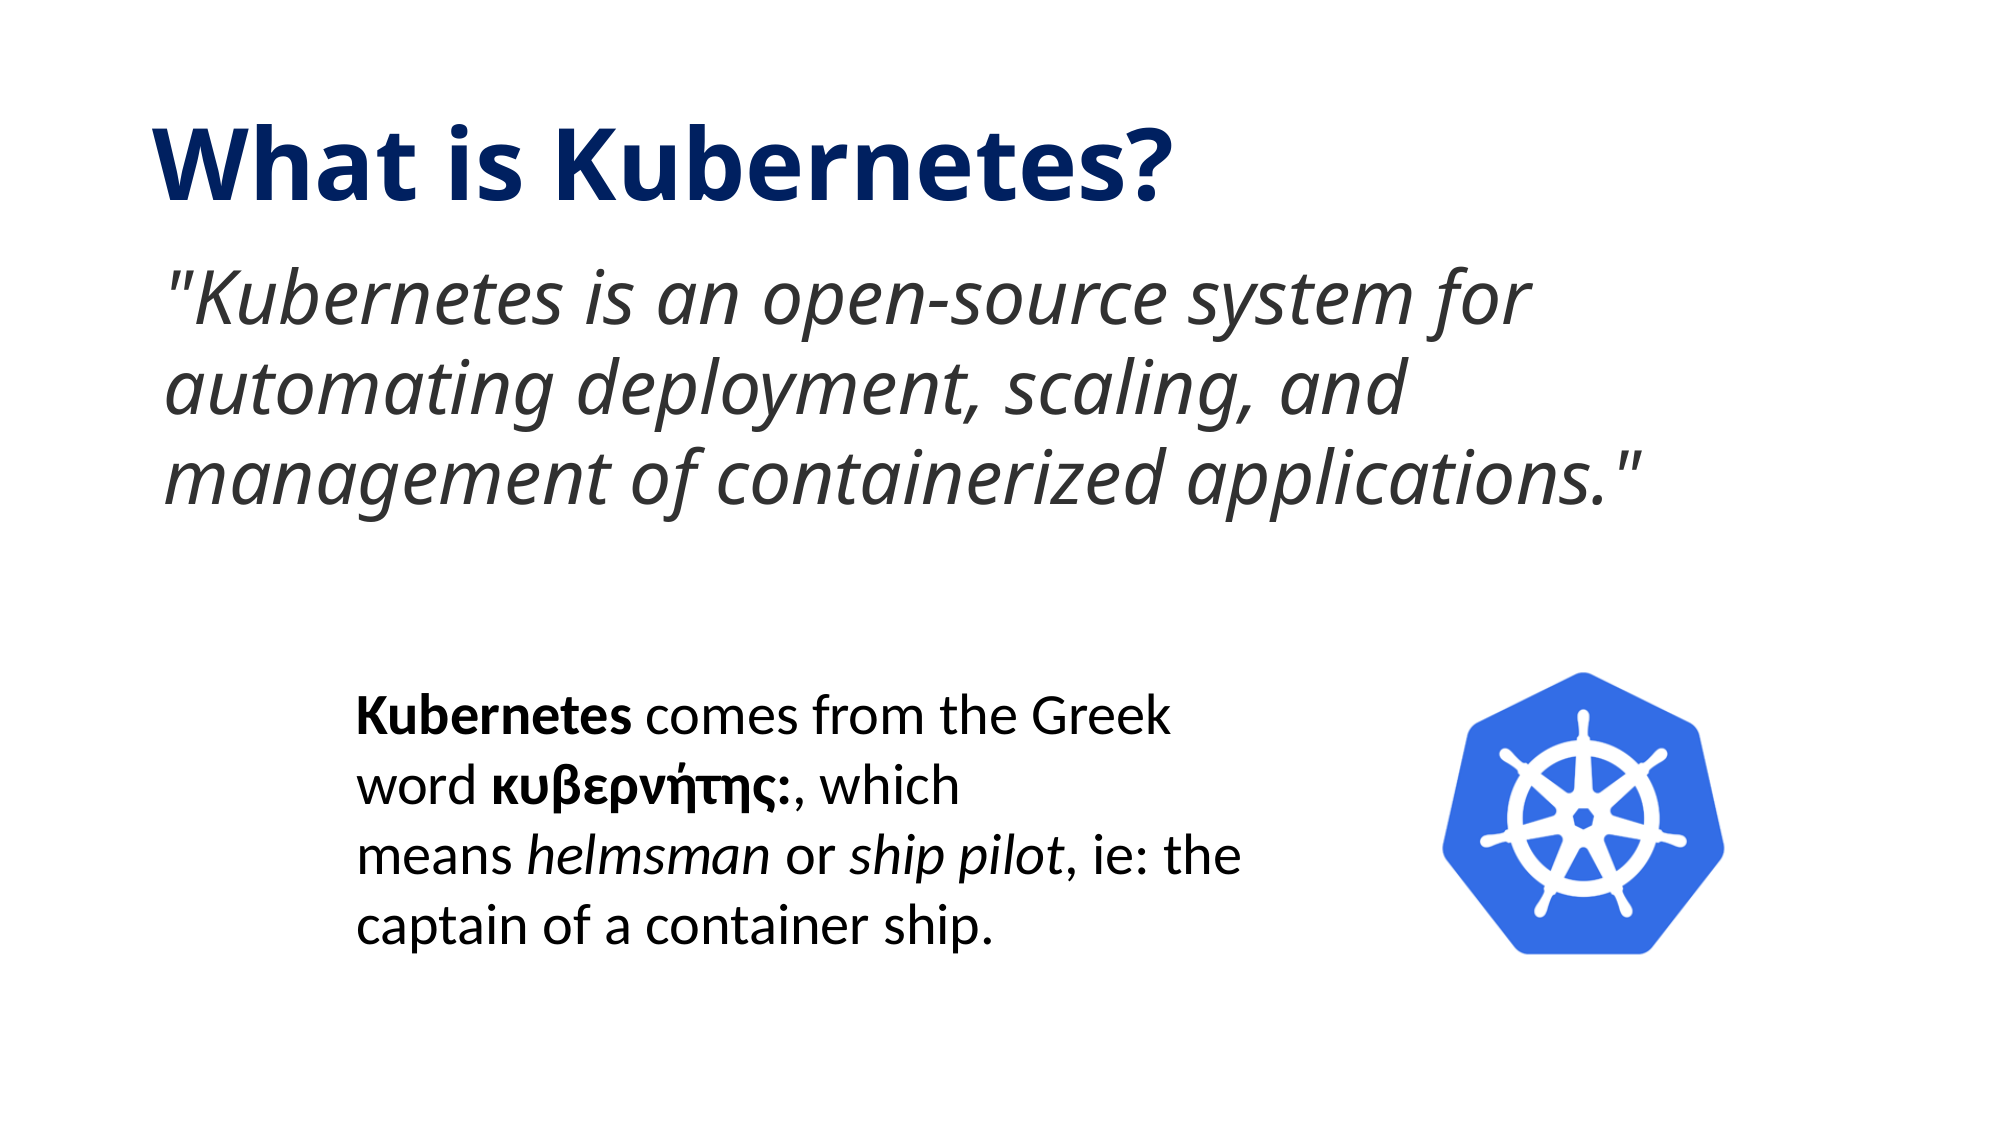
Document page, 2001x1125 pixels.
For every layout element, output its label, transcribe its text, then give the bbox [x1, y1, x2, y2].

text_box "Kubernetes is an open-source system for automating deployment, scaling, and management of containerized applications." [148, 241, 1876, 527]
picture [1434, 664, 1737, 967]
title What is Kubernetes? [137, 59, 1863, 278]
text_box Kubernetes comes from the Greek word κυβερνήτης:, which means helmsman or ship pilot, ie: the captain of a container ship. [341, 668, 1342, 964]
